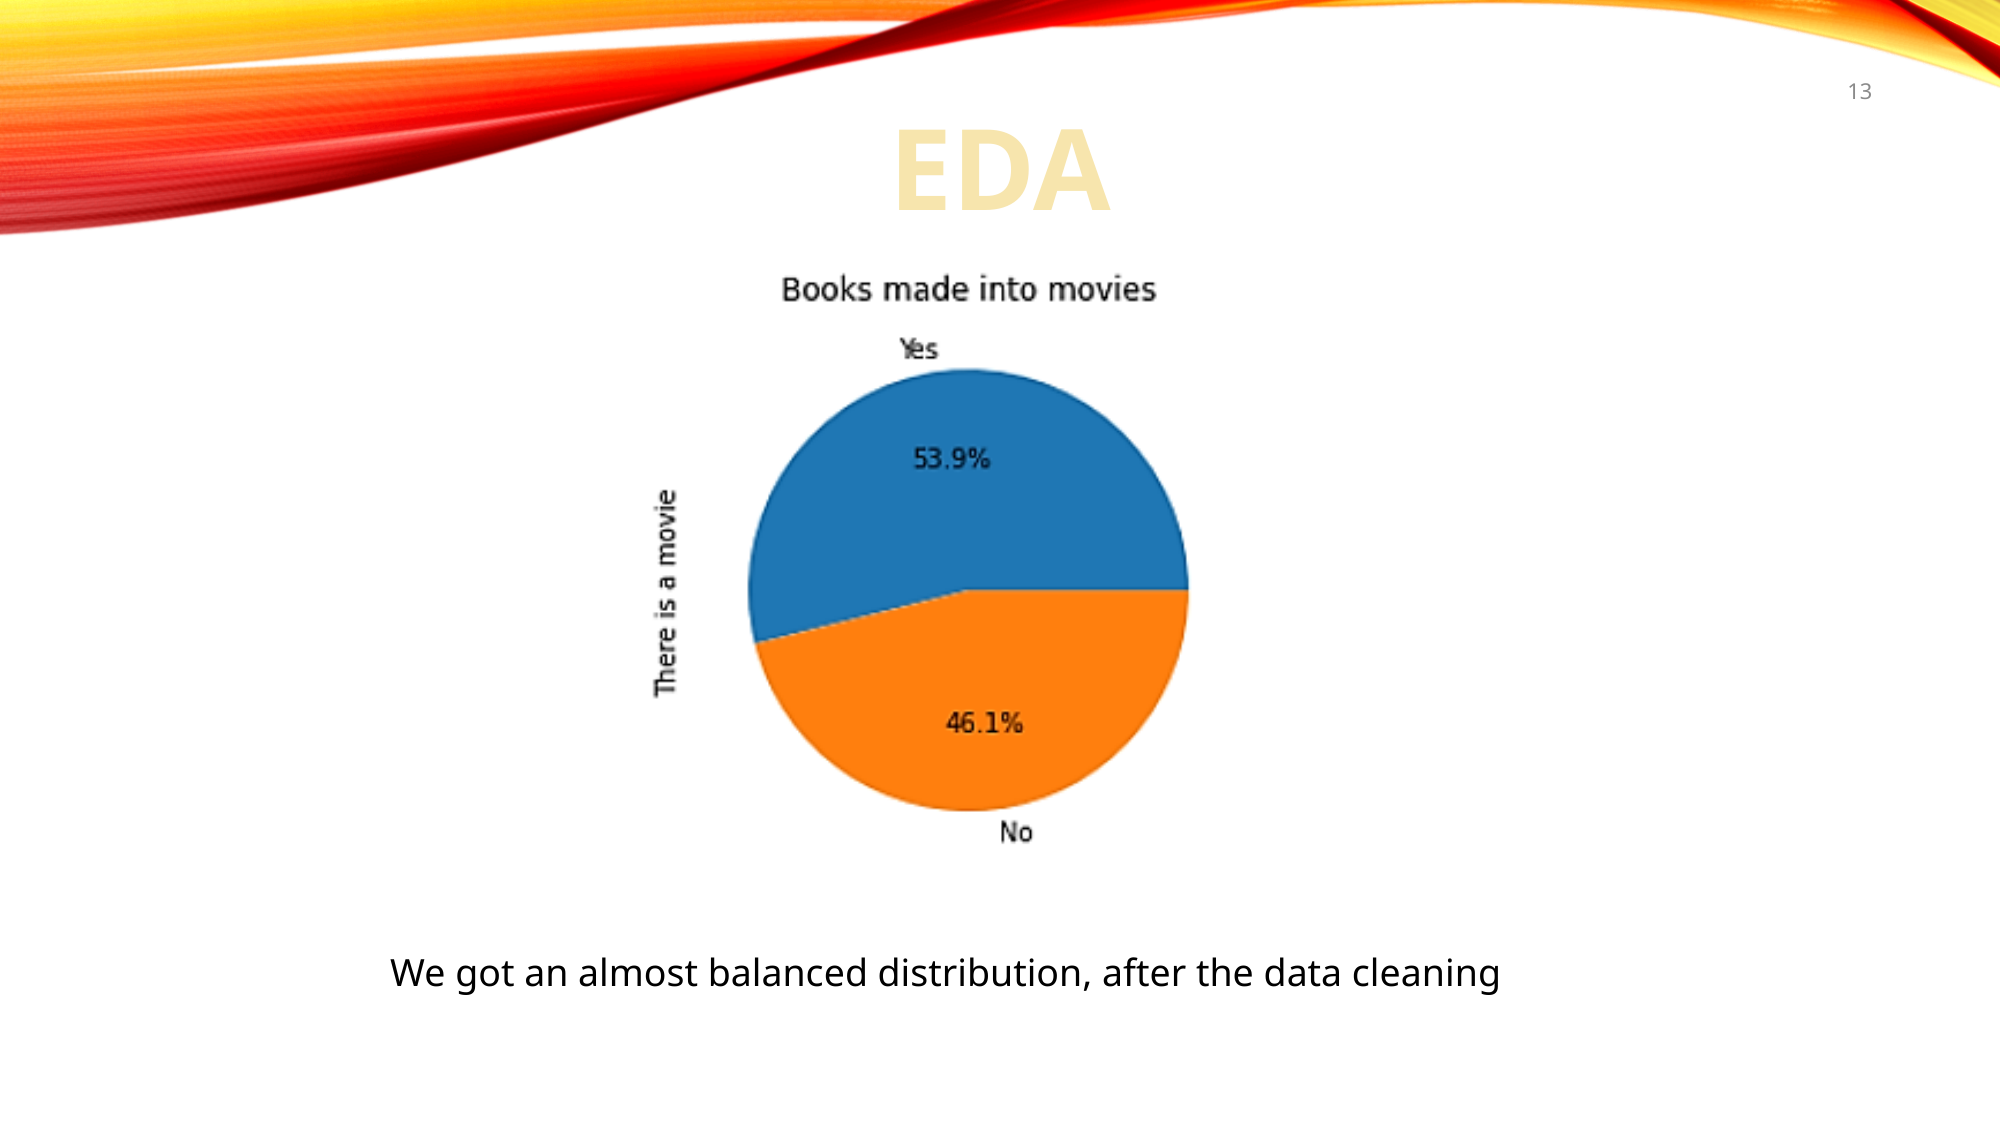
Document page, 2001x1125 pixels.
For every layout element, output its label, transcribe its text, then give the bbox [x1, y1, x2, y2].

picture [594, 237, 1406, 888]
picture [0, 0, 2000, 90]
text_box We got an almost balanced distribution, after the data cleaning [375, 941, 1625, 1001]
text_box EDA [0, 90, 2000, 240]
slide_number 13 [1437, 62, 1888, 90]
